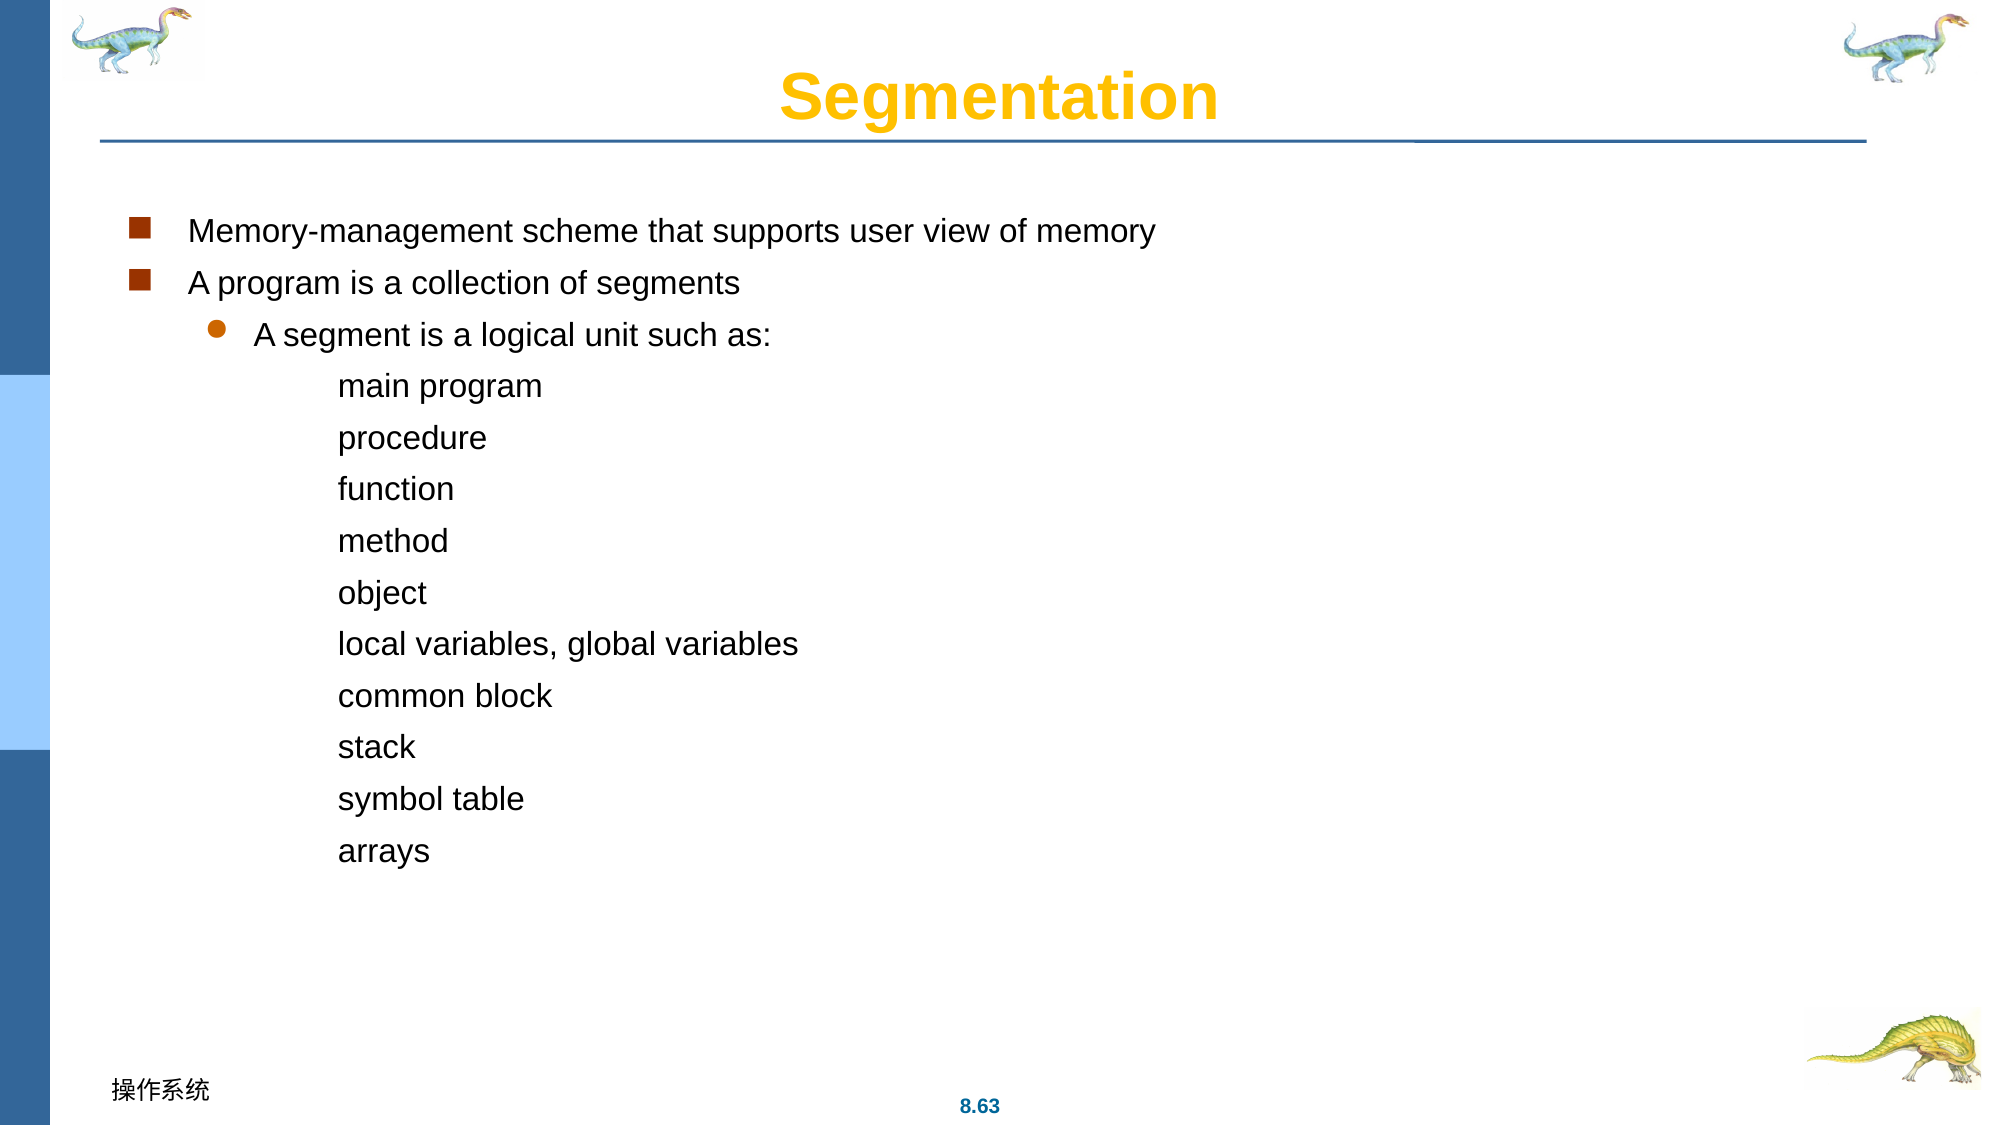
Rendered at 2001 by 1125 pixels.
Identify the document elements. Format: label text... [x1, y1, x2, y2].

list Memory-management scheme that supports user view of memory A program is a collection of segments A segment is a logical unit such as: main program procedure function method object local variables, global variables common block stack symbol table arrays [116, 202, 1917, 946]
picture [1837, 12, 1988, 94]
picture [1804, 1007, 1982, 1090]
picture [62, 0, 205, 81]
title Segmentation [99, 45, 1900, 141]
